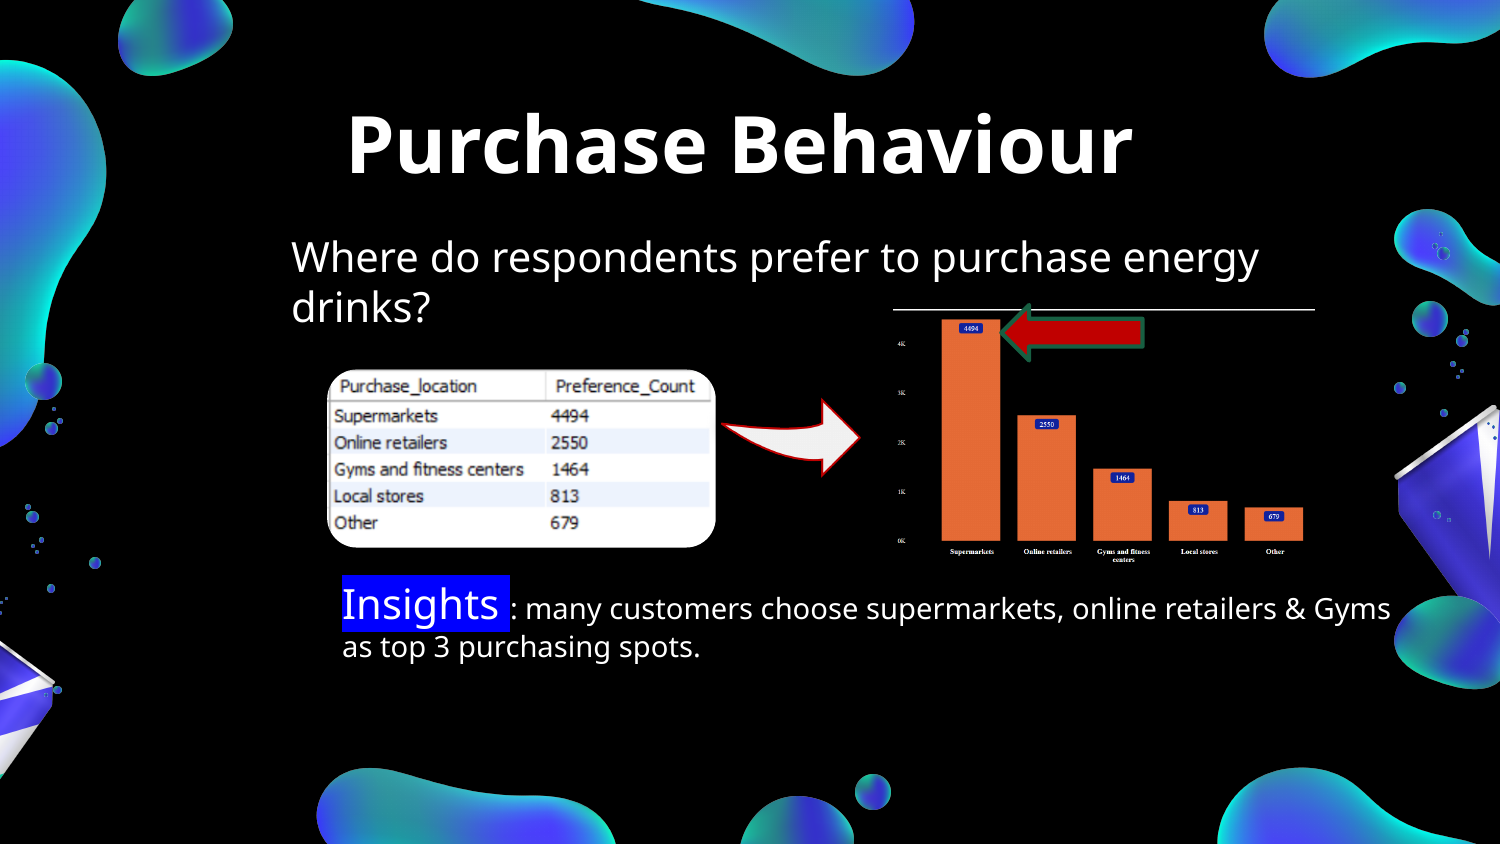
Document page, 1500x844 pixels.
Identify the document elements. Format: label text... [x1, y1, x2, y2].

picture [0, 44, 156, 448]
picture [1456, 329, 1469, 347]
picture [893, 309, 1315, 567]
text_box Insights : many customers choose supermarkets, online retailers & Gyms as top 3 purchasing spots. [327, 570, 1443, 671]
picture [1384, 202, 1500, 308]
text_box Where do respondents prefer to purchase energy drinks? [276, 223, 1333, 339]
picture [326, 362, 866, 548]
picture [1412, 301, 1448, 337]
picture [855, 774, 891, 810]
picture [118, 0, 233, 76]
picture [89, 557, 101, 569]
title Purchase Behaviour [118, 88, 1382, 195]
picture [739, 796, 854, 844]
picture [0, 582, 106, 844]
picture [1215, 405, 1500, 844]
picture [26, 511, 39, 523]
picture [563, 0, 917, 82]
picture [1246, 0, 1500, 136]
picture [1394, 382, 1406, 394]
picture [314, 750, 616, 844]
